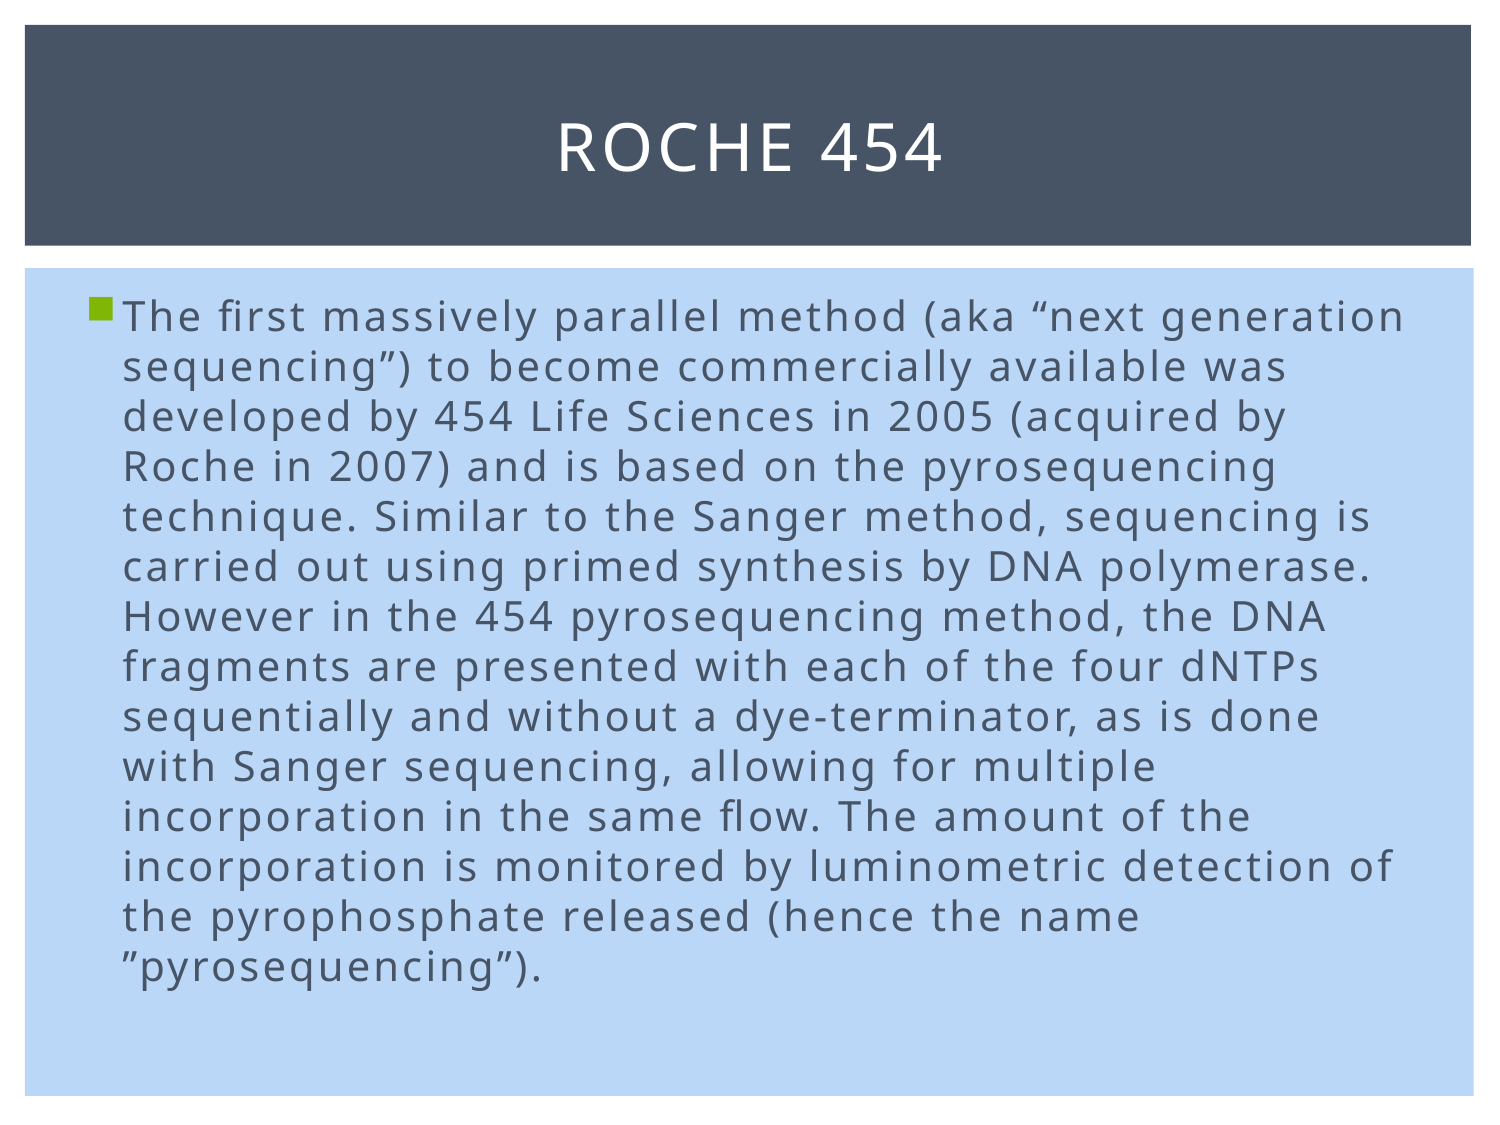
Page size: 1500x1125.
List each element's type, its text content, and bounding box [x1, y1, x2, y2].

list The first massively parallel method (aka “next generation sequencing”) to become commercially available was developed by 454 Life Sciences in 2005 (acquired by Roche in 2007) and is based on the pyrosequencing technique. Similar to the Sanger method, sequencing is carried out using primed synthesis by DNA polymerase. However in the 454 pyrosequencing method, the DNA fragments are presented with each of the four dNTPs sequentially and without a dye-terminator, as is done with Sanger sequencing, allowing for multiple incorporation in the same flow. The amount of the incorporation is monitored by luminometric detection of the pyrophosphate released (hence the name ”pyrosequencing”). [62, 281, 1442, 1005]
title Roche 454 [62, 58, 1438, 232]
